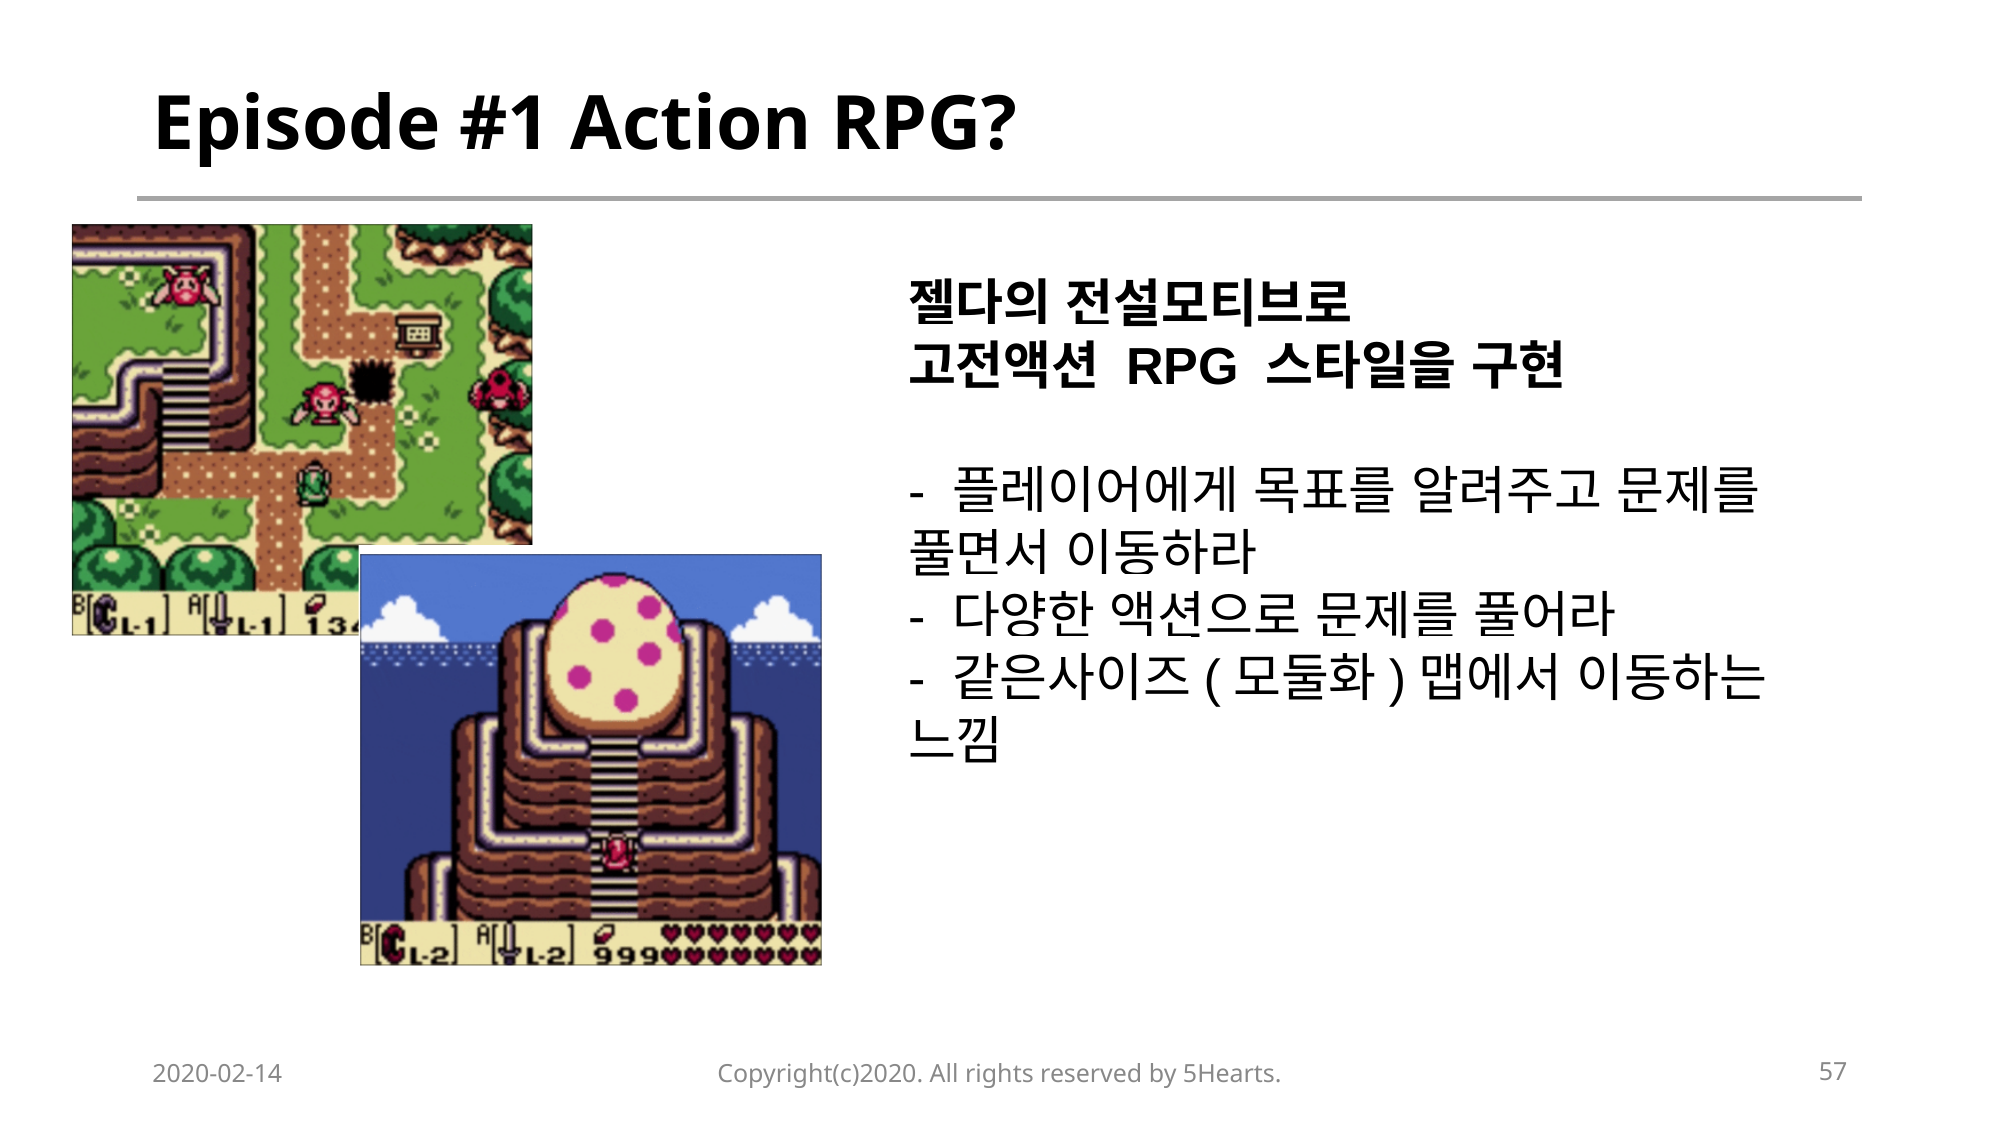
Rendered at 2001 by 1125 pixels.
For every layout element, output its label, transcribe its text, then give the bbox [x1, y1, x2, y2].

footer Copyright(c)2020. All rights reserved by 5Hearts. [662, 1042, 1338, 1103]
slide_number 57 [1412, 1042, 1863, 1103]
text_box 젤다의 전설모티브로 고전액션 RPG 스타일을 구현 - 플레이어에게 목표를 알려주고 문제를 풀면서 이동하라 - 다양한 액션으로 문제를 풀어라 - 같은사이즈(모둘화)맵에서 이동하는 느낌 [893, 254, 1859, 975]
title Episode #1 Action RPG? [137, 59, 1863, 191]
picture [63, 215, 832, 976]
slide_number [137, 1042, 588, 1103]
